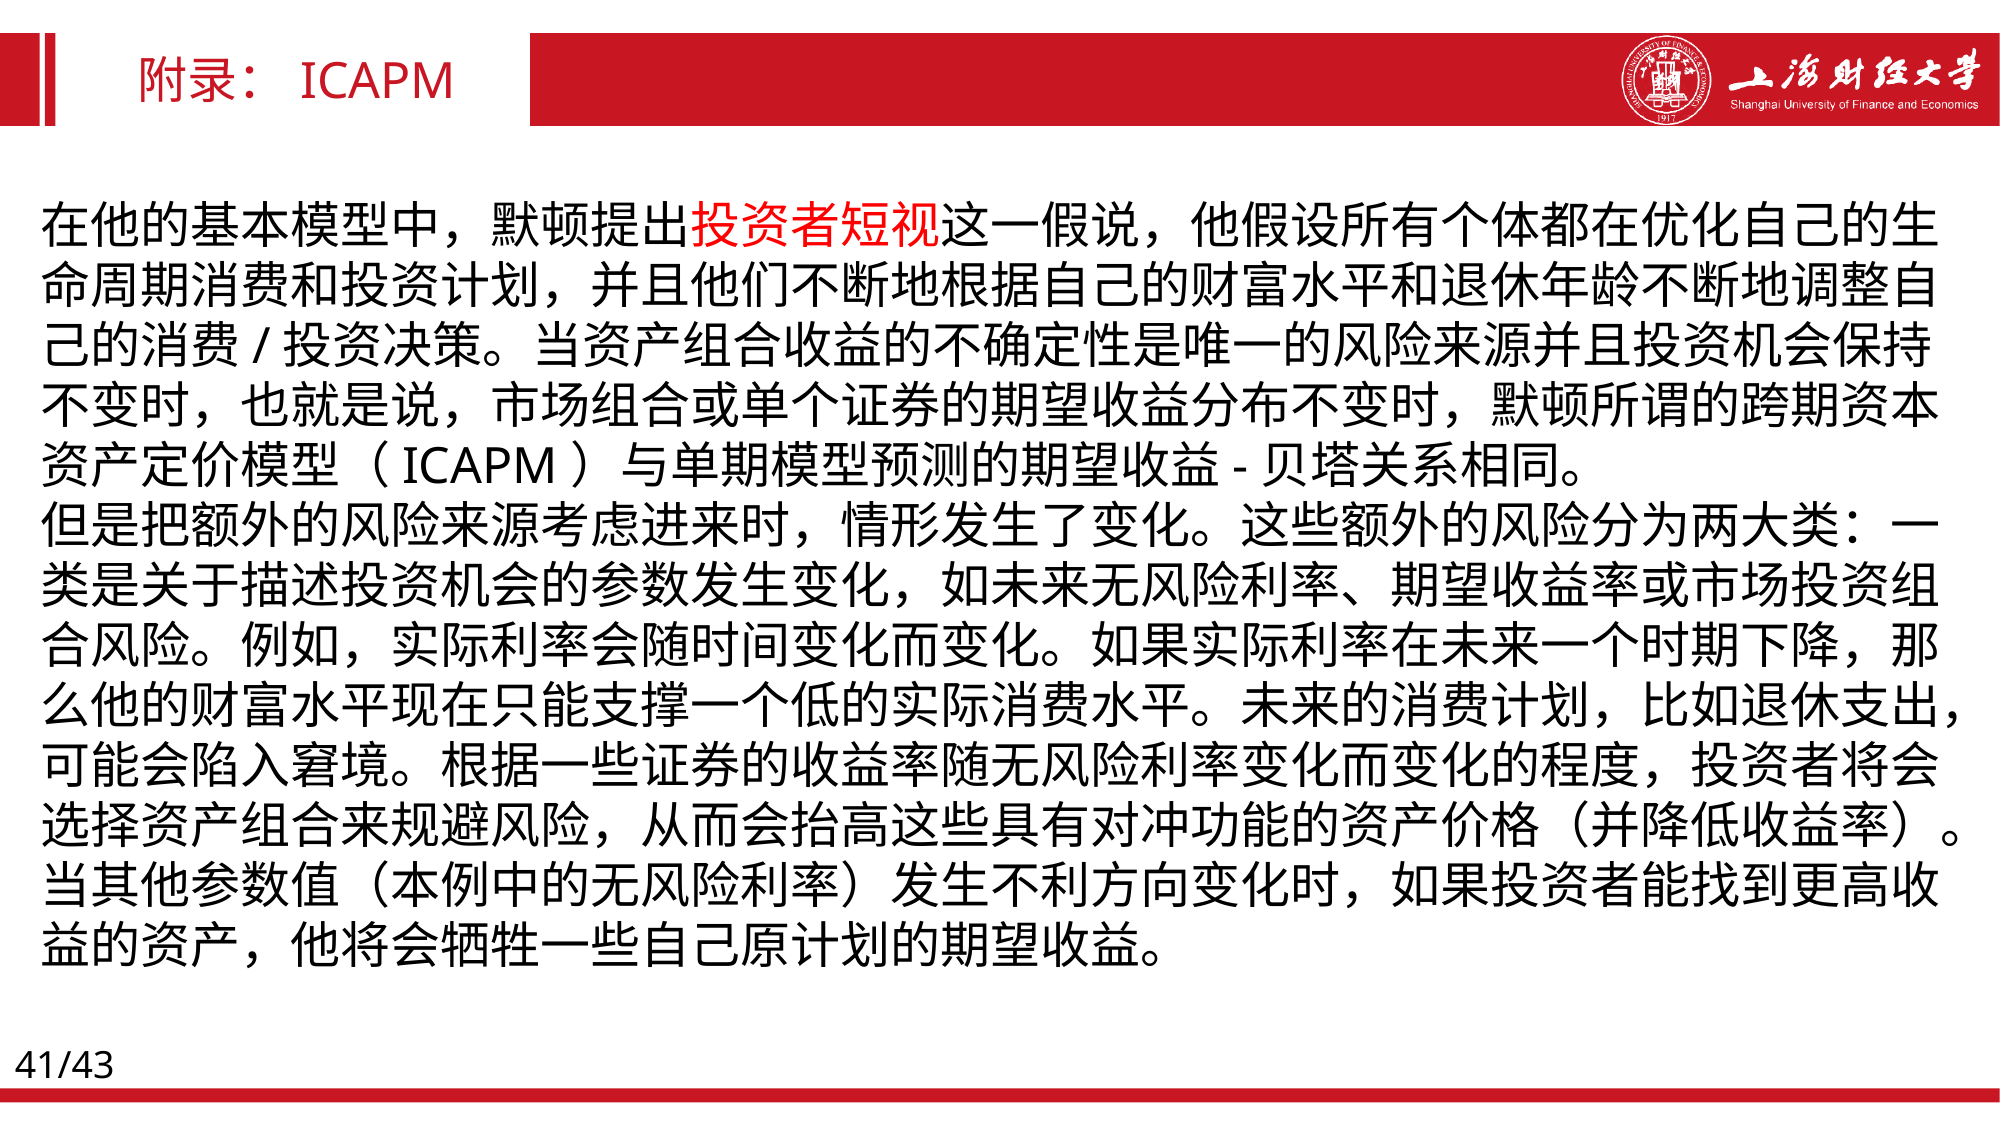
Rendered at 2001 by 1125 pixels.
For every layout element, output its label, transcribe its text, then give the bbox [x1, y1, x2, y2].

picture [1595, 0, 2000, 172]
text_box 在他的基本模型中，默顿提出投资者短视这一假说，他假设所有个体都在优化自己的生命周期消费和投资计划，并且他们不断地根据自己的财富水平和退休年龄不断地调整自己的消费/投资决策。当资产组合收益的不确定性是唯一的风险来源并且投资机会保持不变时，也就是说，市场组合或单个证券的期望收益分布不变时，默顿所谓的跨期资本资产定价模型（ICAPM）与单期模型预测的期望收益-贝塔关系相同。 但是把额外的风险来源考虑进来时，情形发生了变化。这些额外的风险分为两大类：一类是关于描述投资机会的参数发生变化，如未来无风险利率、期望收益率或市场投资组合风险。例如，实际利率会随时间变化而变化。如果实际利率在未来一个时期下降，那么他的财富水平现在只能支撑一个低的实际消费水平。未来的消费计划，比如退休支出，可能会陷入窘境。根据一些证券的收益率随无风险利率变化而变化的程度，投资者将会选择资产组合来规避风险，从而会抬高这些具有对冲功能的资产价格（并降低收益率）。当其他参数值（本例中的无风险利率）发生不利方向变化时，如果投资者能找到更高收益的资产，他将会牺牲一些自己原计划的期望收益。 [25, 186, 1975, 981]
text_box 附录：ICAPM [123, 41, 471, 116]
